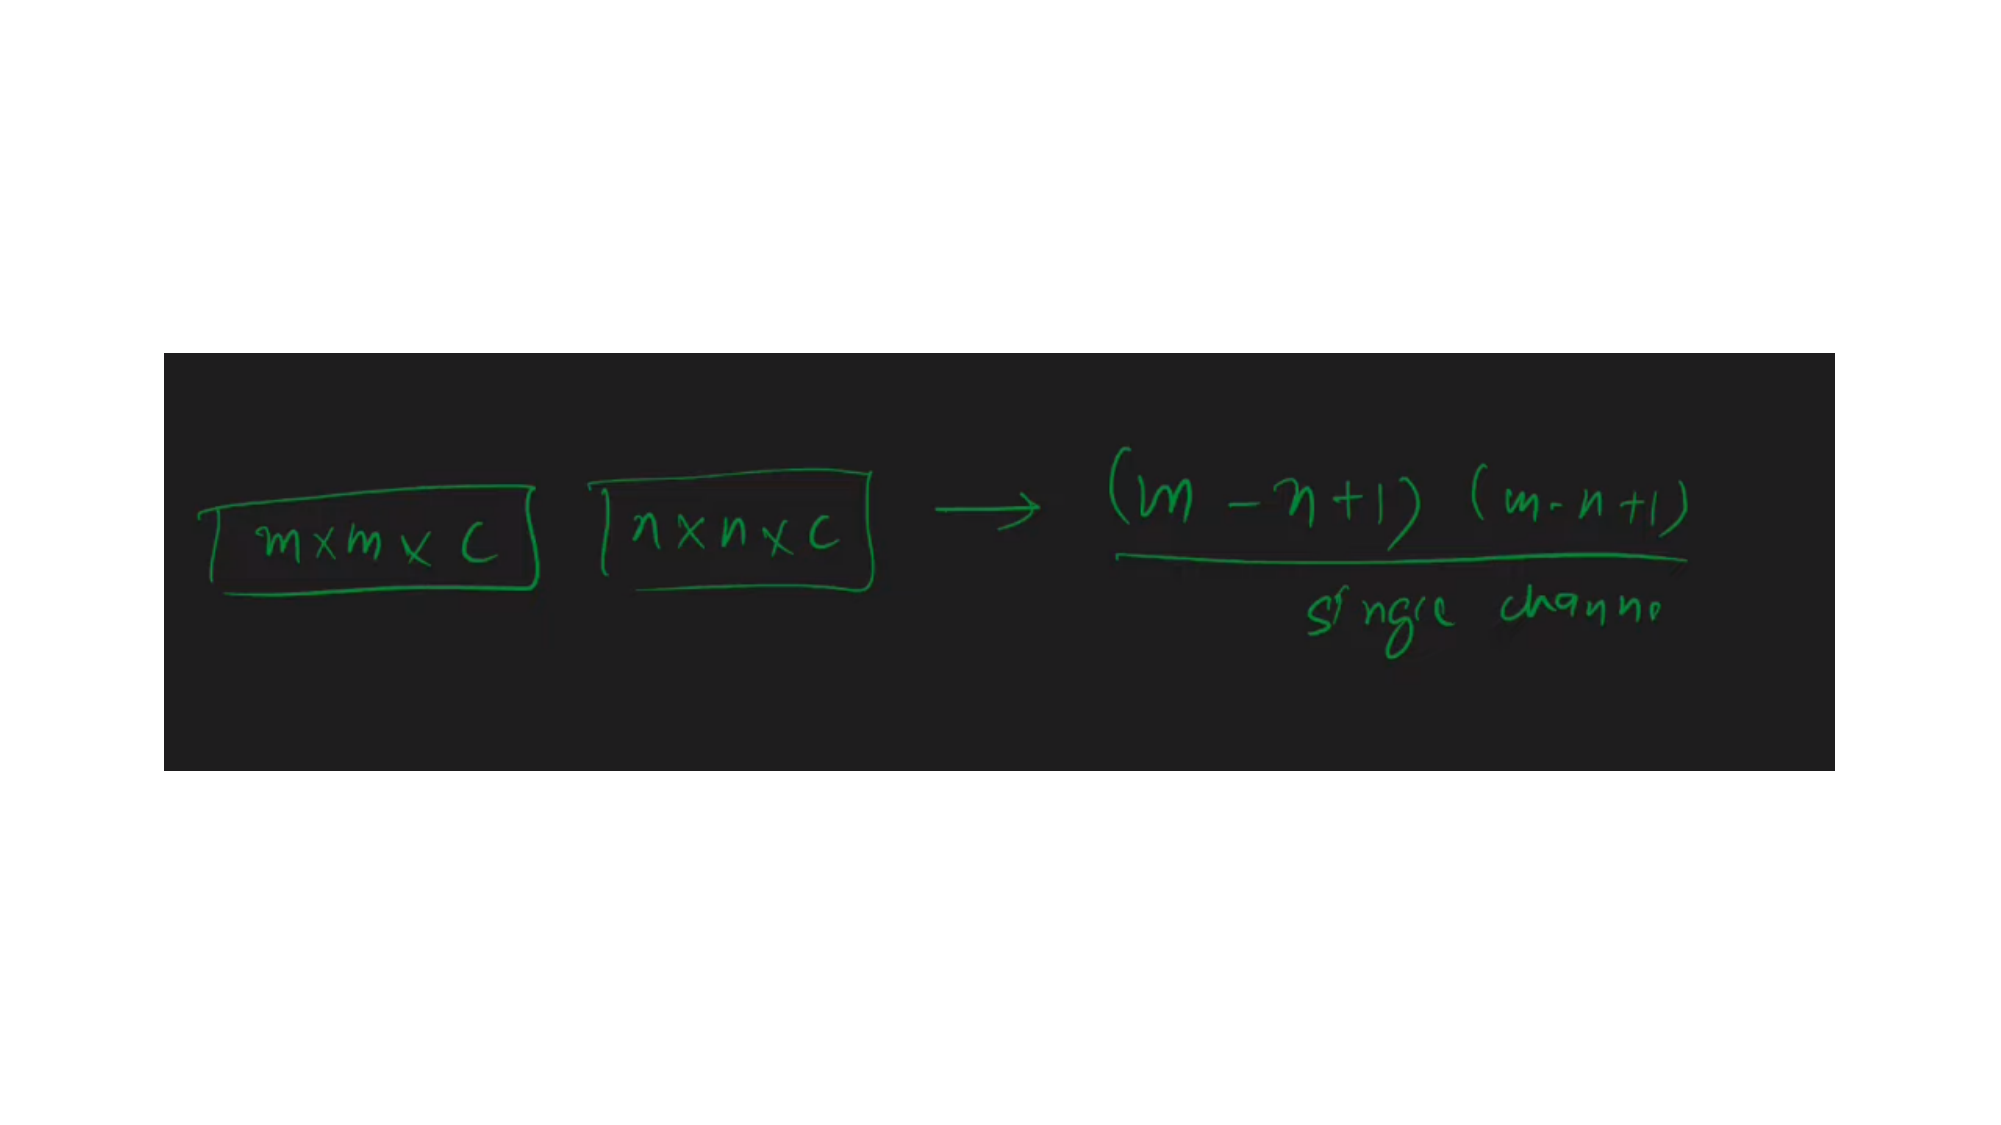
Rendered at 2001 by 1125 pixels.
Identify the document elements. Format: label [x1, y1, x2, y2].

picture [164, 353, 1835, 771]
